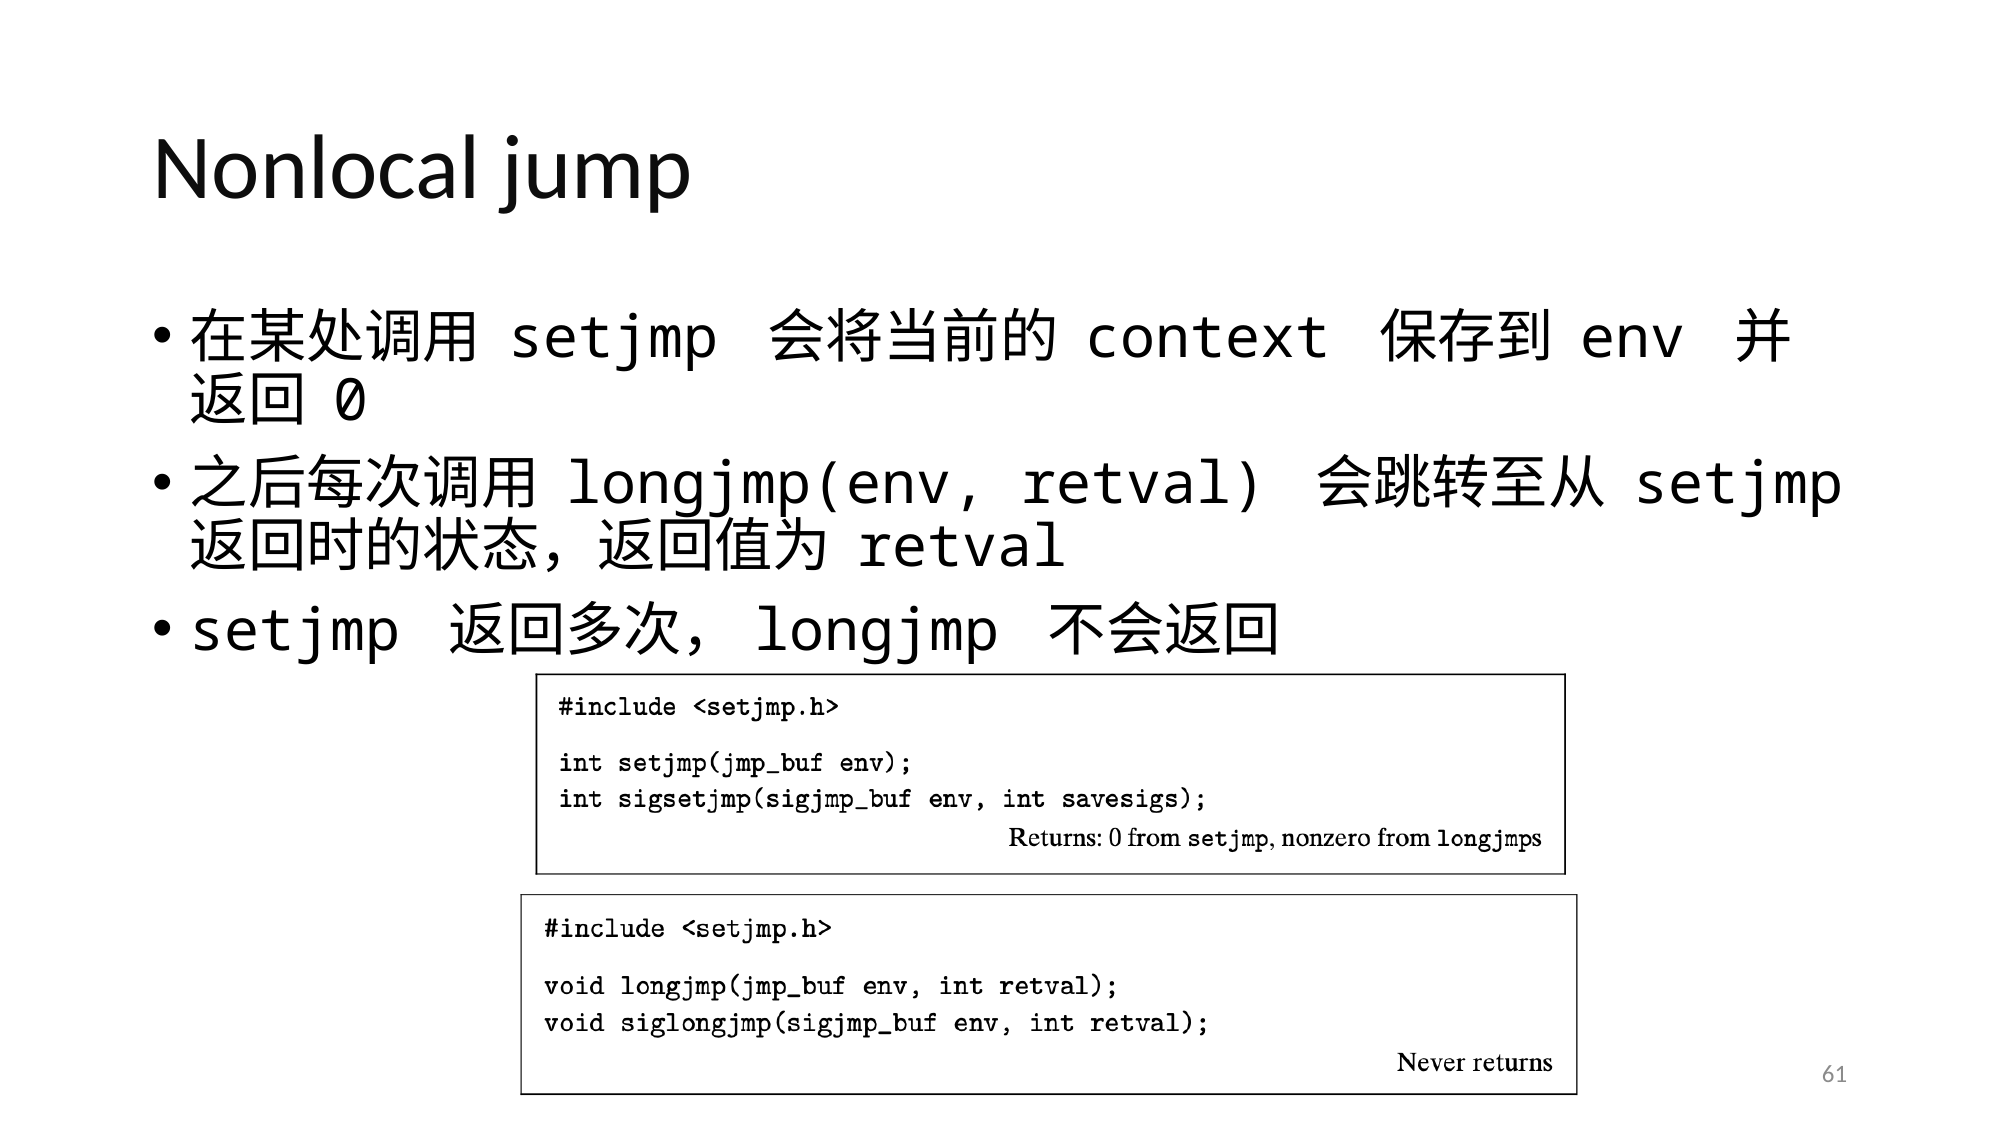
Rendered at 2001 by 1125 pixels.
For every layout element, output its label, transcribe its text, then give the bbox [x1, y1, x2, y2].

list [516, 888, 1584, 1103]
title Nonlocal jump [137, 59, 1863, 278]
text_box 在某处调用 setjmp 会将当前的 context 保存到 env 并返回 0 之后每次调用 longjmp(env, retval) 会跳转至从 setjmp 返回时的状态，返回值为 retval setjmp 返回多次，longjmp 不会返回 [137, 299, 1863, 1014]
slide_number 61 [1584, 1042, 1863, 1103]
picture [528, 665, 1572, 884]
